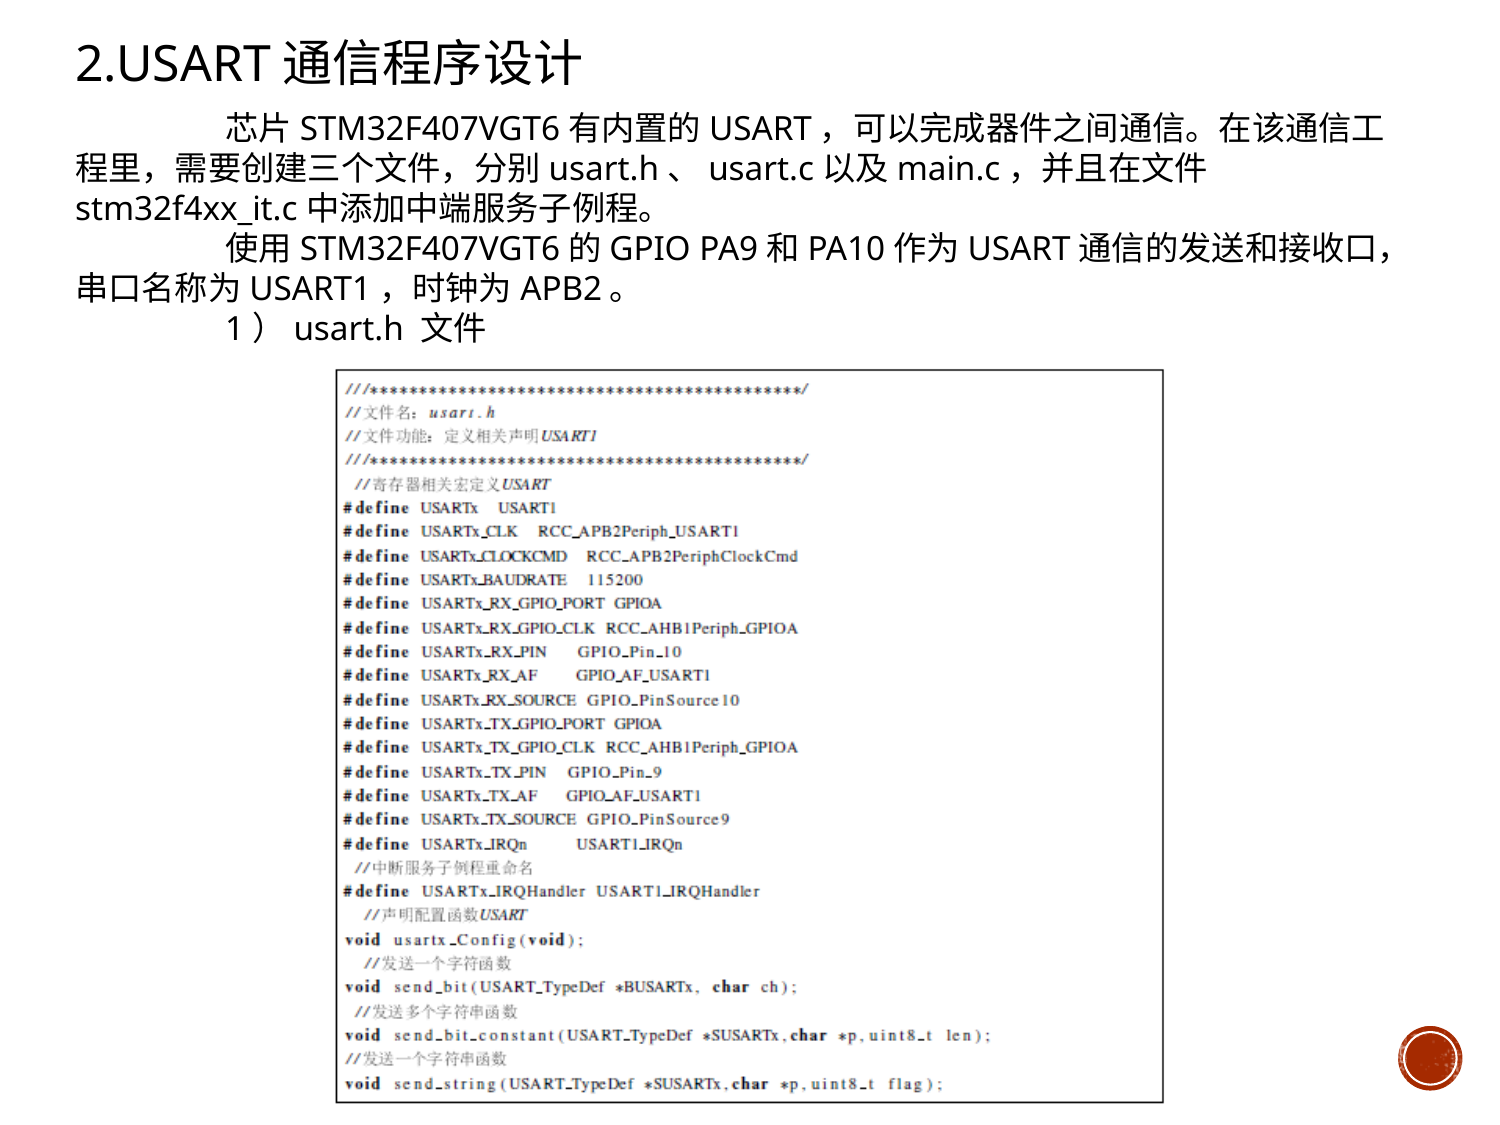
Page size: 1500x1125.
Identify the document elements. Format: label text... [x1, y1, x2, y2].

text_box 2.USART通信程序设计 [60, 24, 598, 100]
picture [325, 357, 1175, 1116]
text_box 芯片STM32F407VGT6有内置的USART，可以完成器件之间通信。在该通信工程里，需要创建三个文件，分别usart.h、usart.c以及main.c，并且在文件stm32f4xx_it.c中添加中端服务子例程。 使用STM32F407VGT6的GPIO PA9和PA10作为USART通信的发送和接收口，串口名称为USART1，时钟为APB2。 1）usart.h 文件 [60, 100, 1423, 355]
